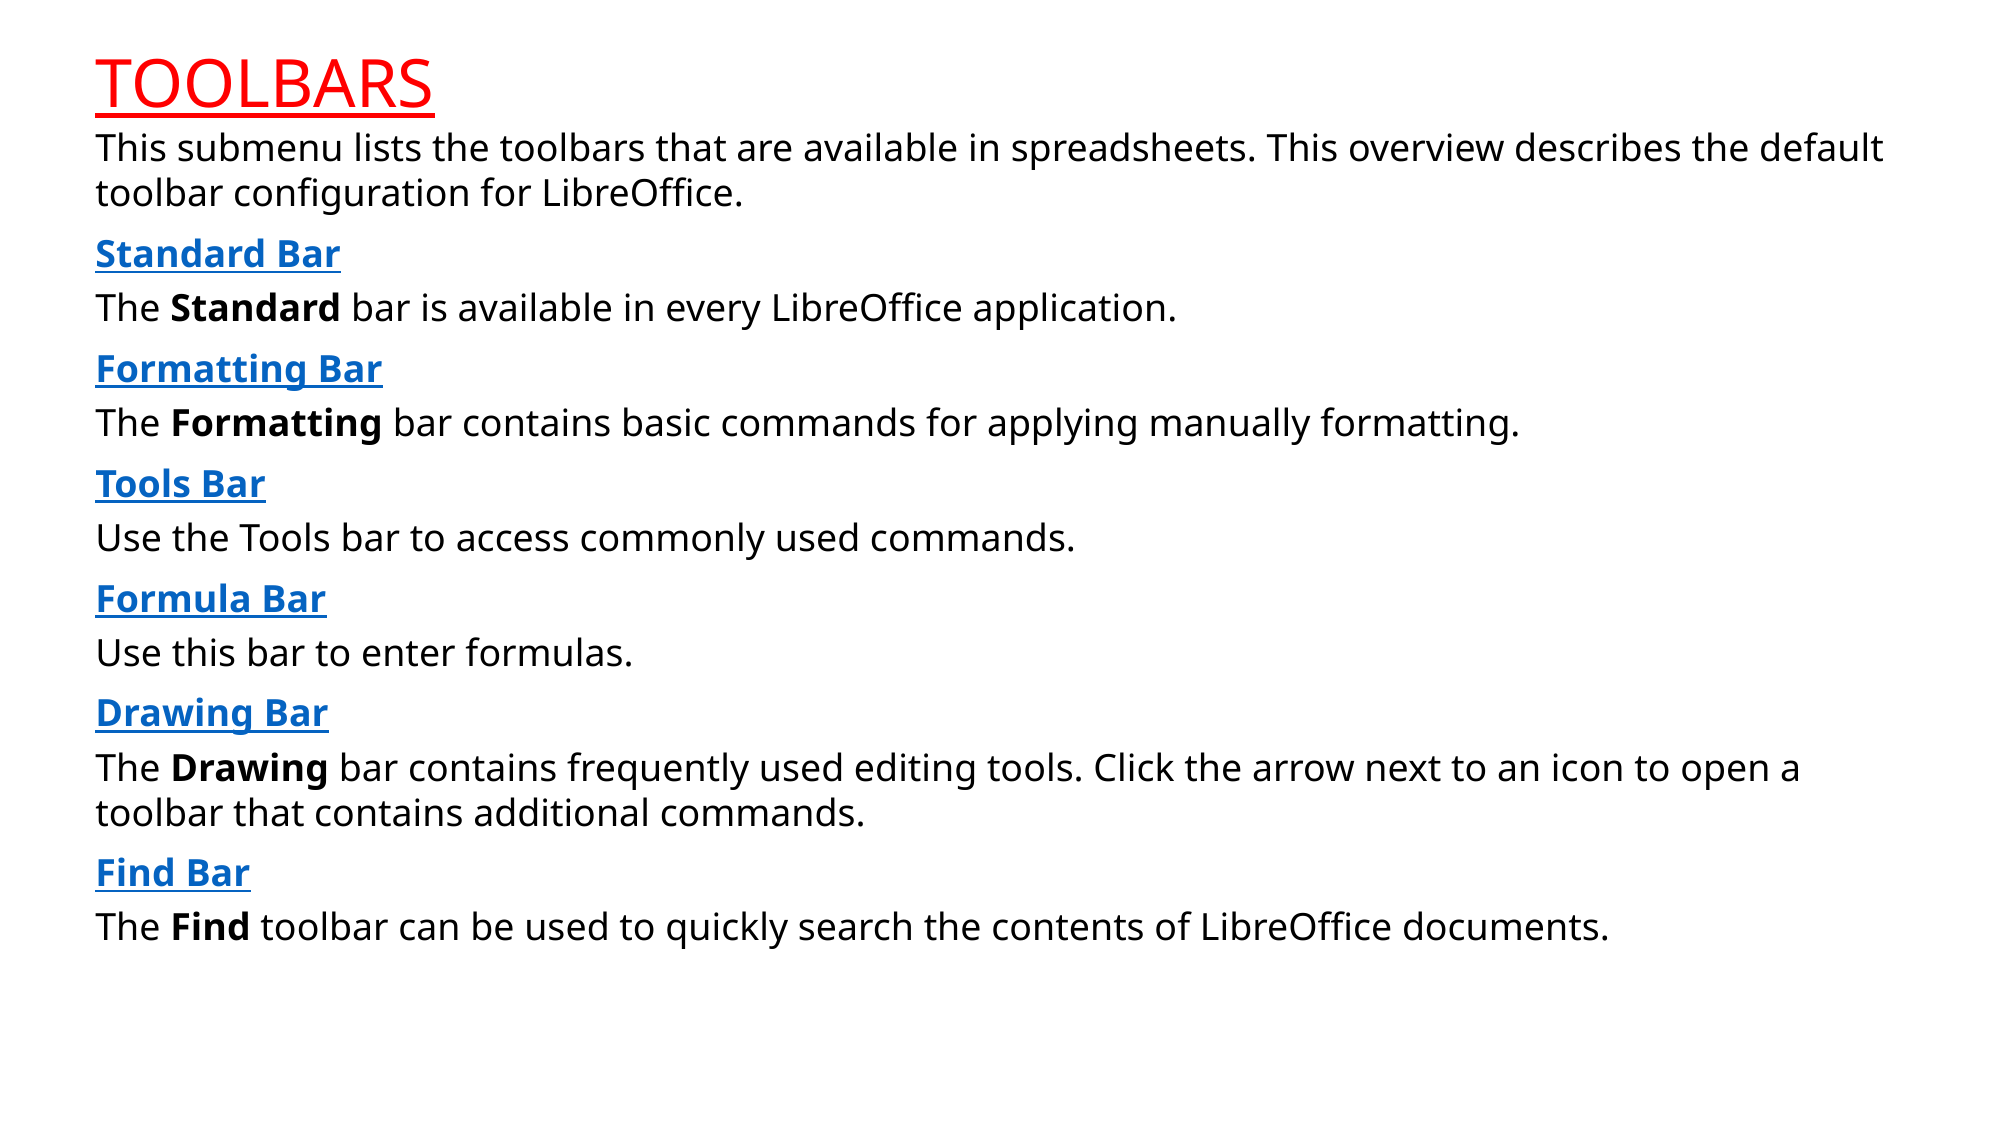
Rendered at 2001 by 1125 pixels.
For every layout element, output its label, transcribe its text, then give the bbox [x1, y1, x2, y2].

text_box TOOLBARS This submenu lists the toolbars that are available in spreadsheets. This overview describes the default toolbar configuration for LibreOffice. Standard Bar The Standard bar is available in every LibreOffice application. Formatting Bar The Formatting bar contains basic commands for applying manually formatting. Tools Bar Use the Tools bar to access commonly used commands. Formula Bar Use this bar to enter formulas. Drawing Bar The Drawing bar contains frequently used editing tools. Click the arrow next to an icon to open a toolbar that contains additional commands. Find Bar The Find toolbar can be used to quickly search the contents of LibreOffice documents. [80, 33, 1929, 1017]
